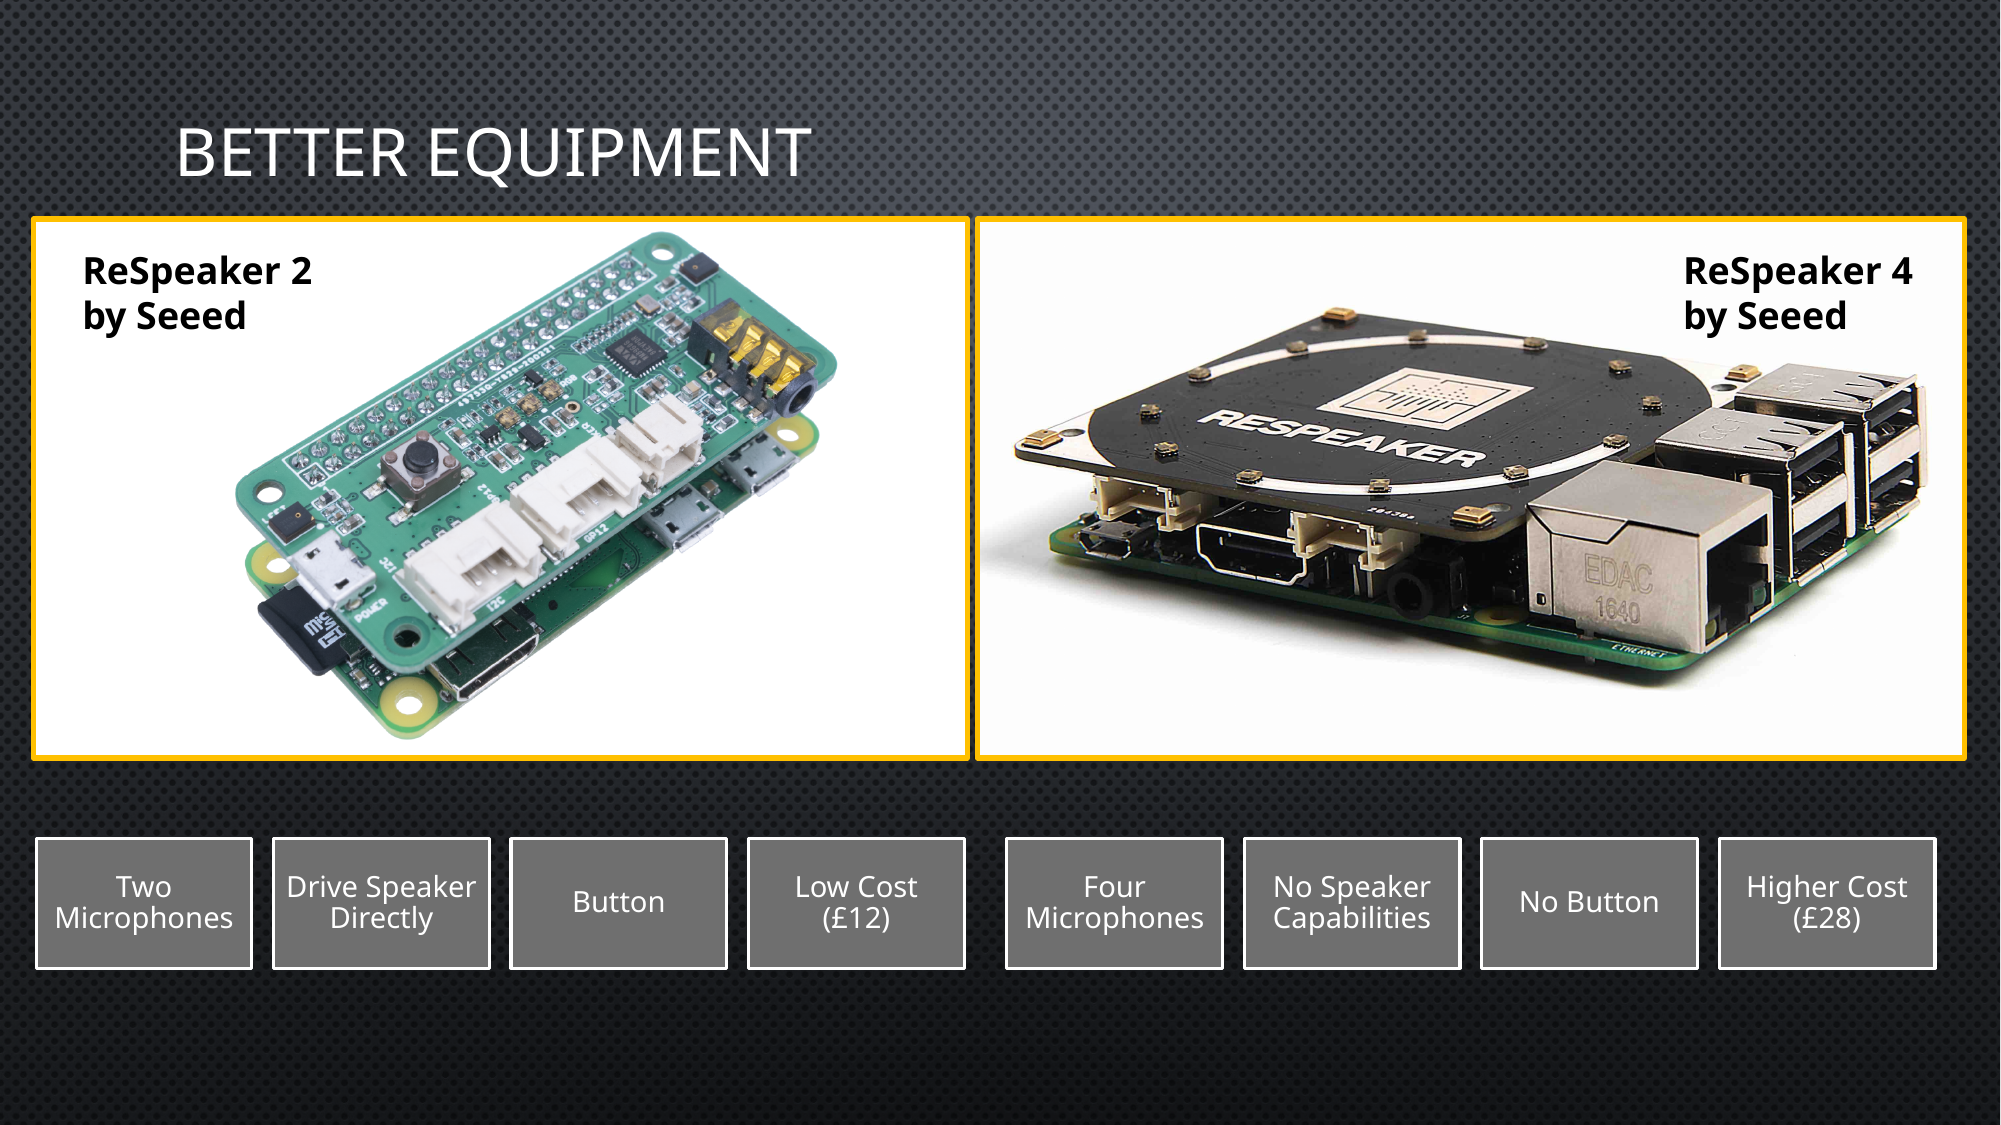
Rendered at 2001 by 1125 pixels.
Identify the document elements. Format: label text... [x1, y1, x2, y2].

title Better equipment [159, 0, 1785, 307]
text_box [1006, 777, 1936, 1030]
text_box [35, 777, 965, 1030]
picture [979, 221, 1963, 756]
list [35, 221, 965, 756]
